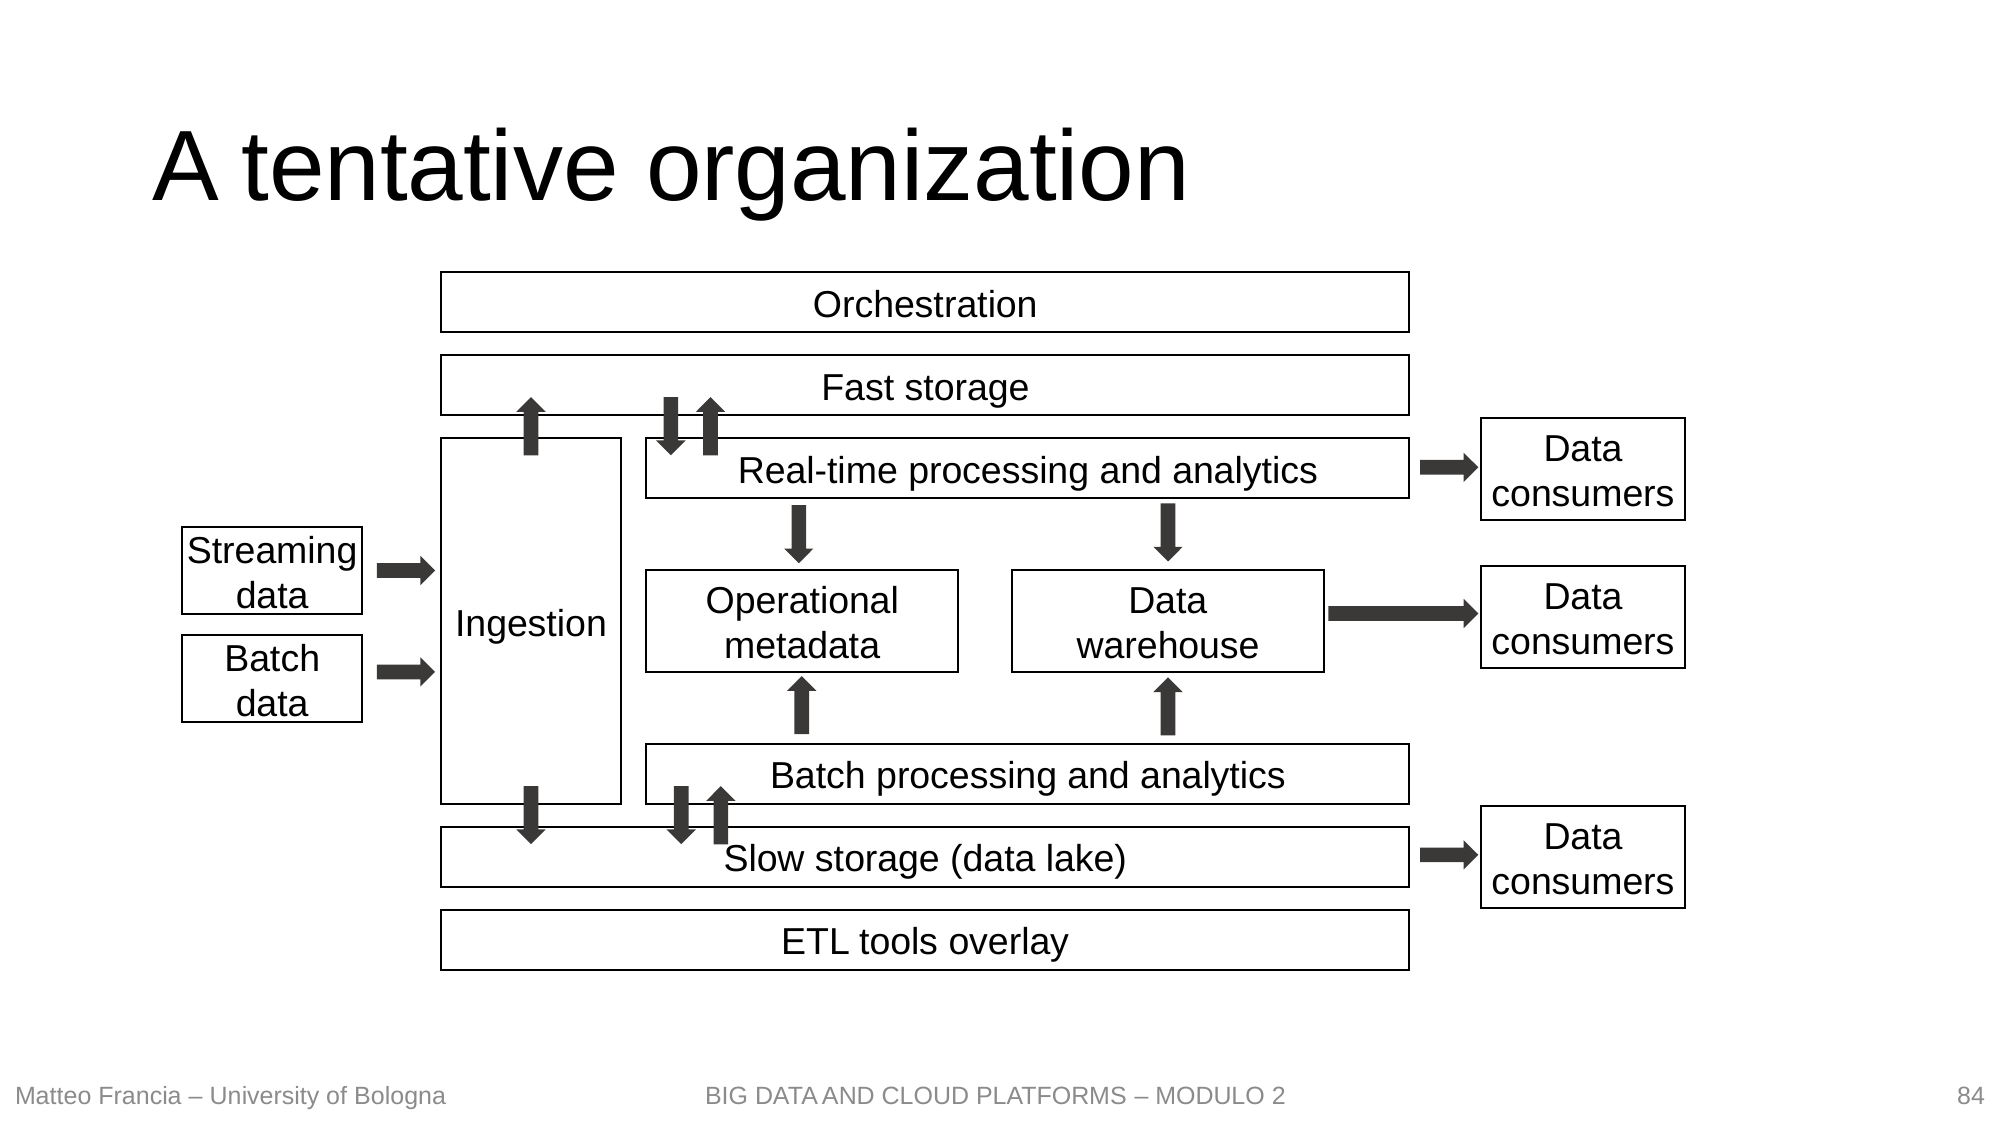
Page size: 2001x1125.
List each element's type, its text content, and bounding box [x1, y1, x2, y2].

text_box [375, 654, 437, 690]
text_box Data consumers [1480, 417, 1686, 521]
text_box Orchestration [440, 271, 1410, 333]
text_box [513, 785, 549, 846]
text_box Streaming data [181, 526, 363, 615]
text_box [784, 674, 819, 736]
text_box Data warehouse [1011, 569, 1325, 673]
text_box [375, 553, 437, 588]
text_box Batch data [181, 634, 363, 723]
text_box [653, 396, 689, 457]
text_box Batch processing and analytics [645, 743, 1410, 805]
text_box [513, 395, 549, 457]
text_box ETL tools overlay [440, 909, 1410, 971]
text_box Slow storage (data lake) [440, 826, 1410, 888]
text_box Fast storage [440, 354, 1410, 416]
text_box [1150, 675, 1186, 737]
text_box [703, 784, 739, 846]
text_box [1150, 502, 1186, 563]
text_box [1419, 450, 1480, 485]
text_box [1419, 837, 1480, 873]
text_box [1327, 596, 1480, 631]
text_box [781, 504, 816, 565]
text_box [664, 785, 699, 846]
text_box Data consumers [1480, 565, 1686, 669]
title A tentative organization [137, 59, 1863, 278]
text_box Ingestion [440, 437, 622, 805]
footer Matteo Francia – University of Bologna [0, 1065, 466, 1125]
text_box Real-time processing and analytics [645, 437, 1410, 499]
text_box Operational metadata [645, 569, 959, 673]
text_box [693, 395, 728, 457]
slide_number 84 [1550, 1065, 2000, 1125]
text_box Data consumers [1480, 805, 1686, 909]
